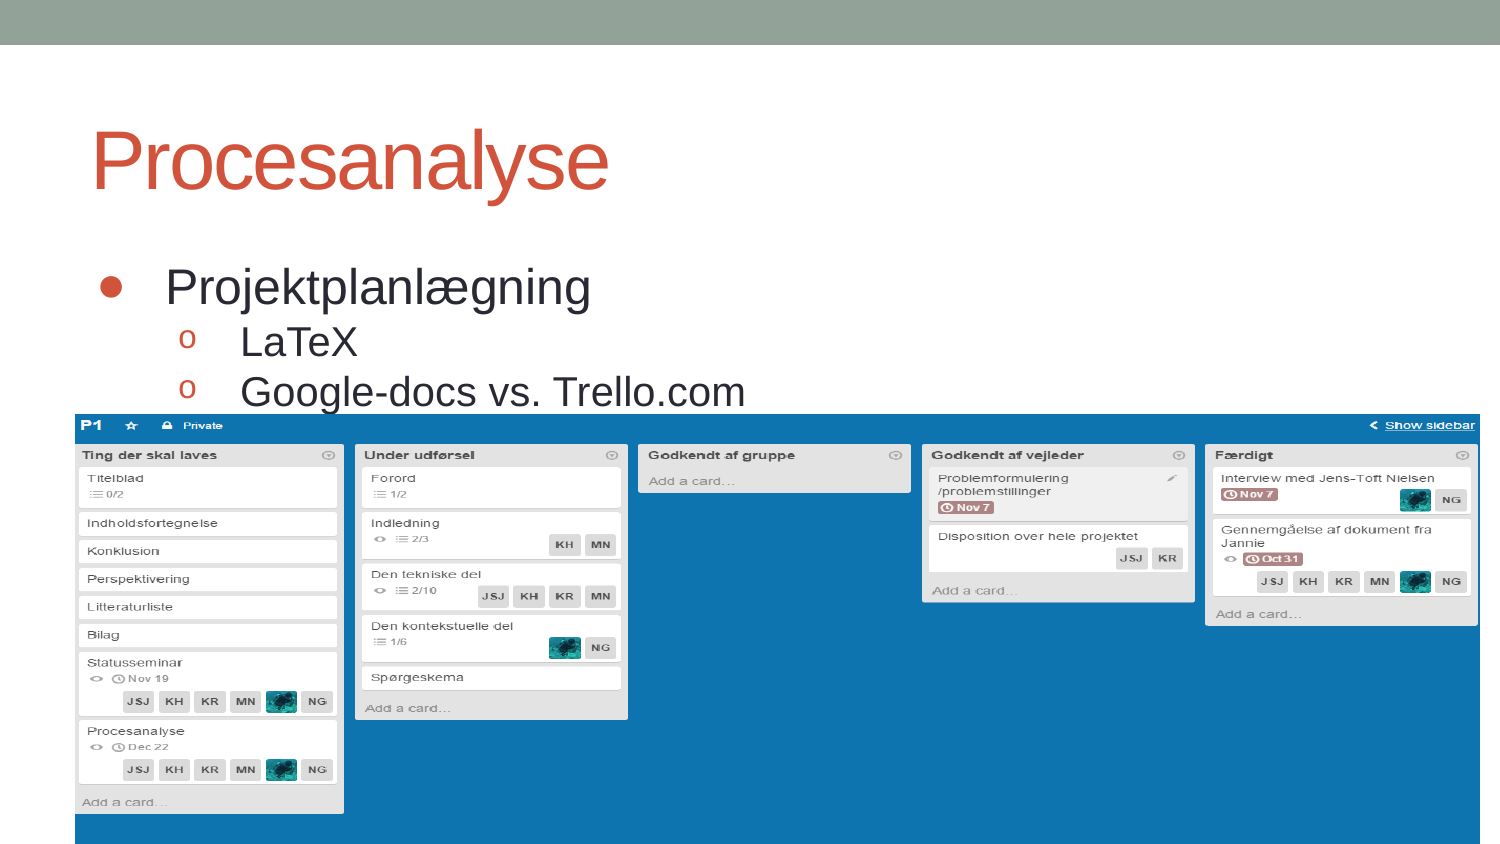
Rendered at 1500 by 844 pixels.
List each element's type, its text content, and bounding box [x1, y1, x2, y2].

list Projektplanlægning LaTeX Google-docs vs. Trello.com [75, 239, 1425, 412]
title Procesanalyse [75, 33, 1425, 221]
picture [74, 414, 1480, 844]
